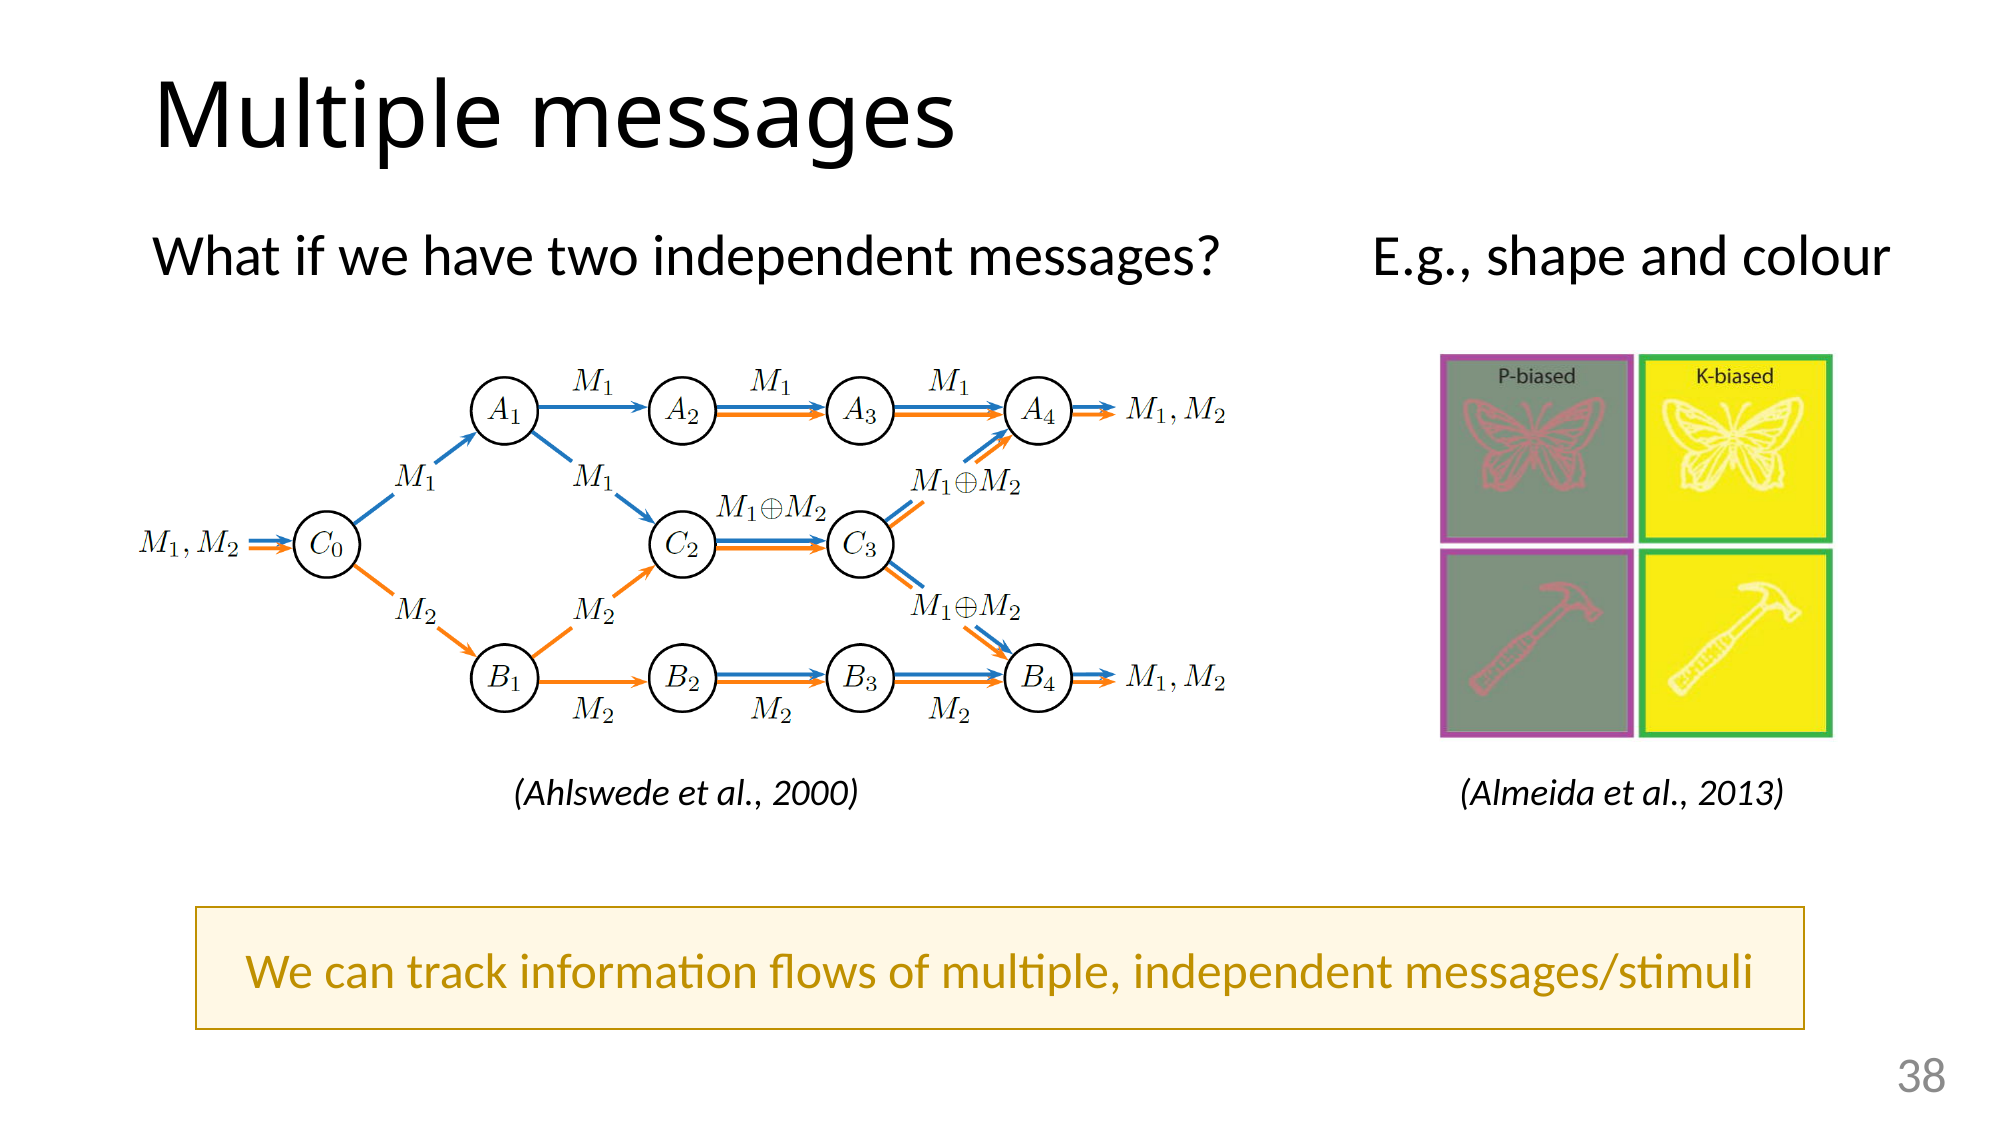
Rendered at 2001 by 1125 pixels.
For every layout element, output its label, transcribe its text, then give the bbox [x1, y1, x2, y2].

text_box We can track information flows of multiple, independent messages/stimuli [195, 906, 1805, 1030]
picture [137, 367, 1225, 726]
text_box What if we have two independent messages? [137, 217, 1357, 315]
picture [1439, 349, 1838, 744]
text_box (Ahlswede et al., 2000) [485, 760, 887, 821]
text_box E.g., shape and colour [1357, 217, 1920, 315]
text_box Multiple messages [137, 50, 1863, 186]
slide_number 38 [1511, 1042, 1962, 1103]
text_box (Almeida et al., 2013) [1439, 760, 1805, 821]
